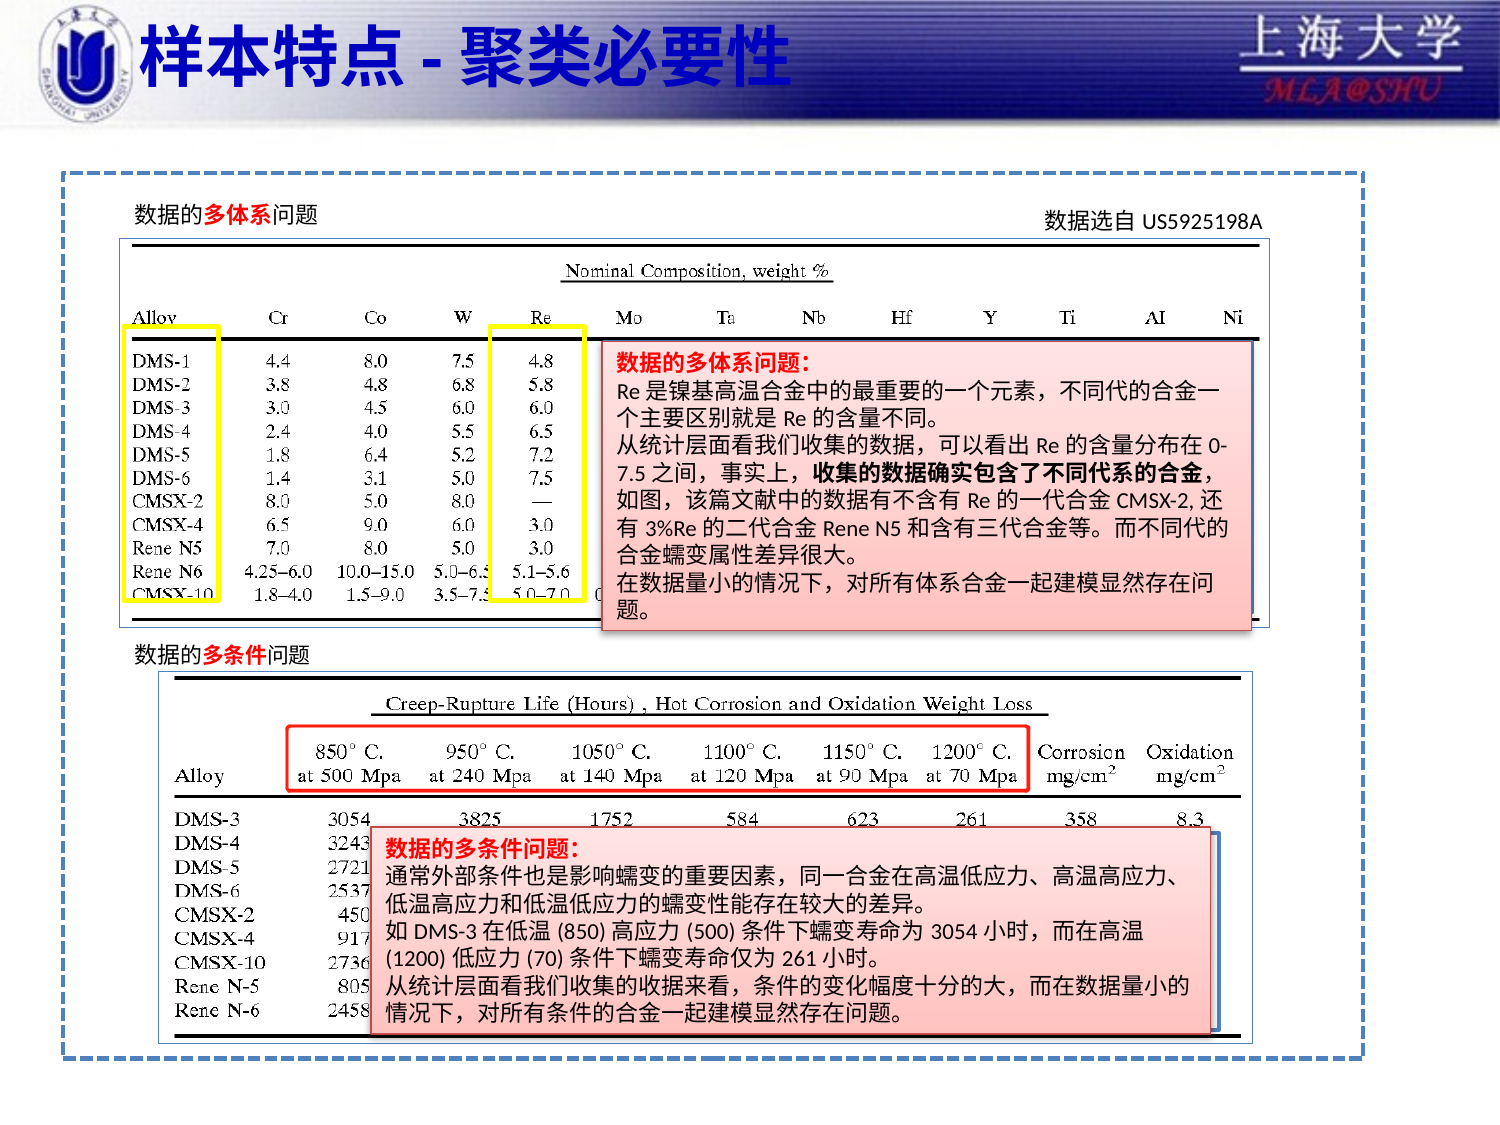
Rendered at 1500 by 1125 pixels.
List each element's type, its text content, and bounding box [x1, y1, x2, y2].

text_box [62, 172, 1475, 1059]
title 样本特点-聚类必要性 [123, 0, 1474, 121]
picture [0, 0, 1500, 1125]
